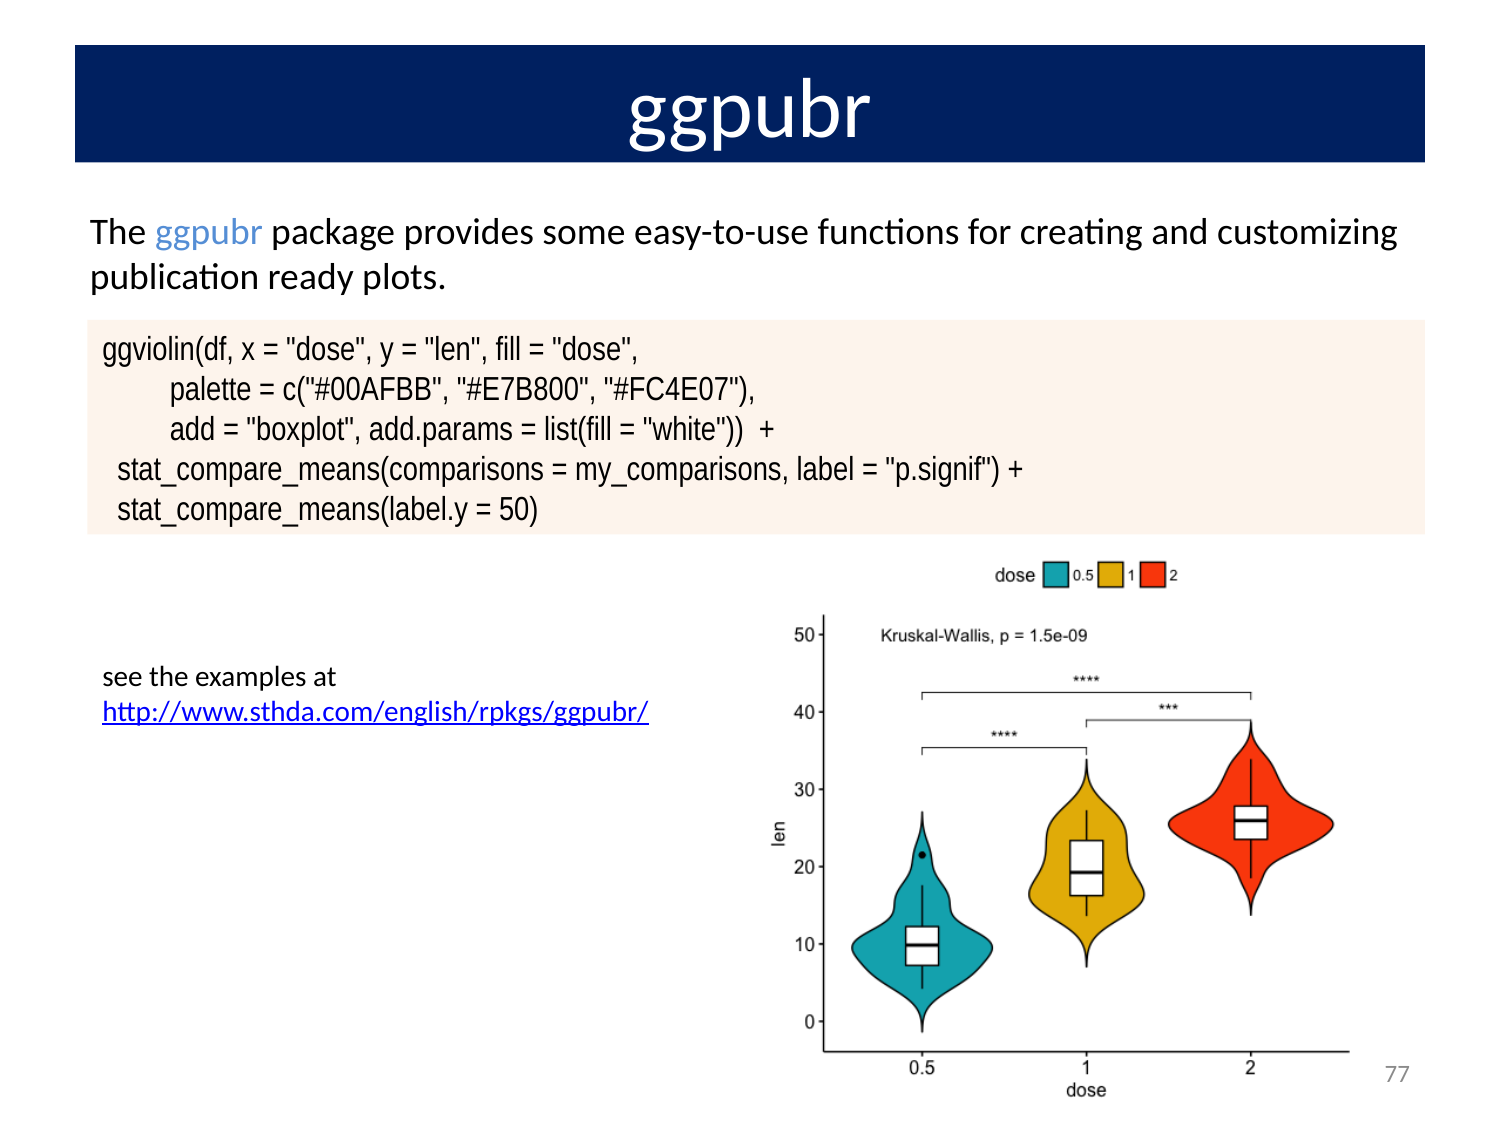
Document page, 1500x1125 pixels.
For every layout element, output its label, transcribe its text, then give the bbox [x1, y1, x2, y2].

title ggpubr [75, 45, 1425, 163]
picture [762, 543, 1359, 1107]
text_box ggviolin(df, x = "dose", y = "len", fill = "dose", palette = c("#00AFBB", "#E7B800", "#FC4E07"), add = "boxplot", add.params = list(fill = "white")) + stat_compare_means(comparisons = my_comparisons, label = "p.signif") + stat_compare_means(label.y = 50) [87, 319, 1425, 535]
slide_number 77 [1362, 1042, 1425, 1103]
text_box The ggpubr package provides some easy-to-use functions for creating and customizing publication ready plots. [74, 199, 1425, 305]
text_box see the examples at http://www.sthda.com/english/rpkgs/ggpubr/ [87, 649, 713, 735]
